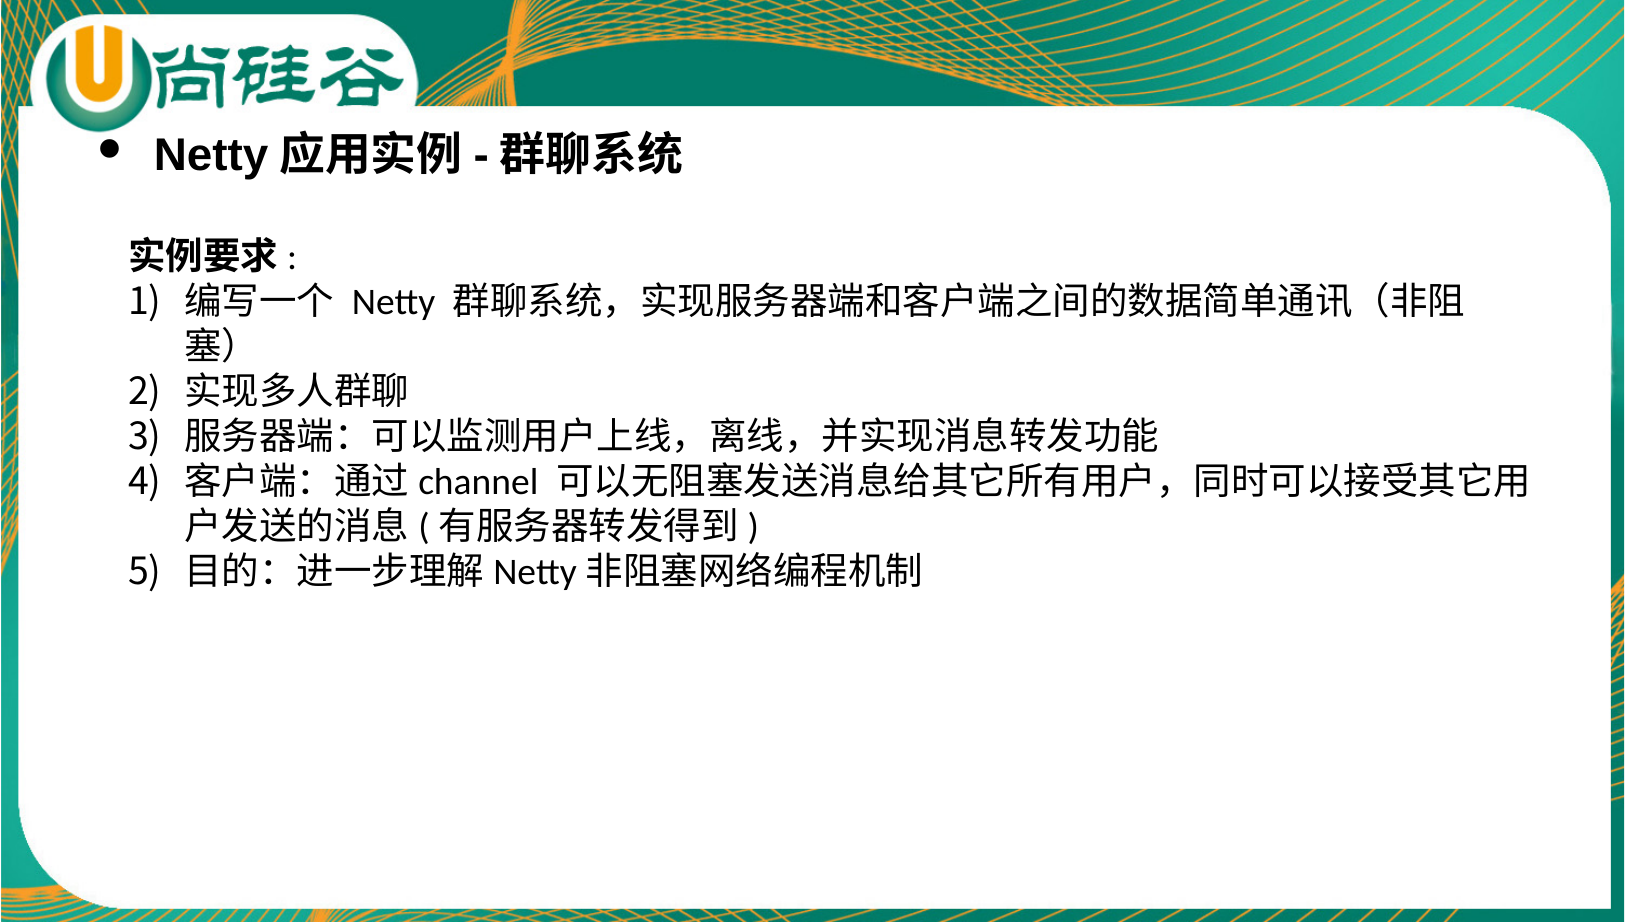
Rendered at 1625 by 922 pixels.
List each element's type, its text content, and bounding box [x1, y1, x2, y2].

text_box 实例要求: 编写一个 Netty 群聊系统，实现服务器端和客户端之间的数据简单通讯（非阻塞） 实现多人群聊 服务器端：可以监测用户上线，离线，并实现消息转发功能 客户端：通过channel 可以无阻塞发送消息给其它所有用户，同时可以接受其它用户发送的消息(有服务器转发得到) 目的：进一步理解Netty非阻塞网络编程机制 [113, 224, 1548, 645]
picture [0, 0, 1625, 922]
text_box Netty应用实例-群聊系统 [82, 123, 1375, 188]
